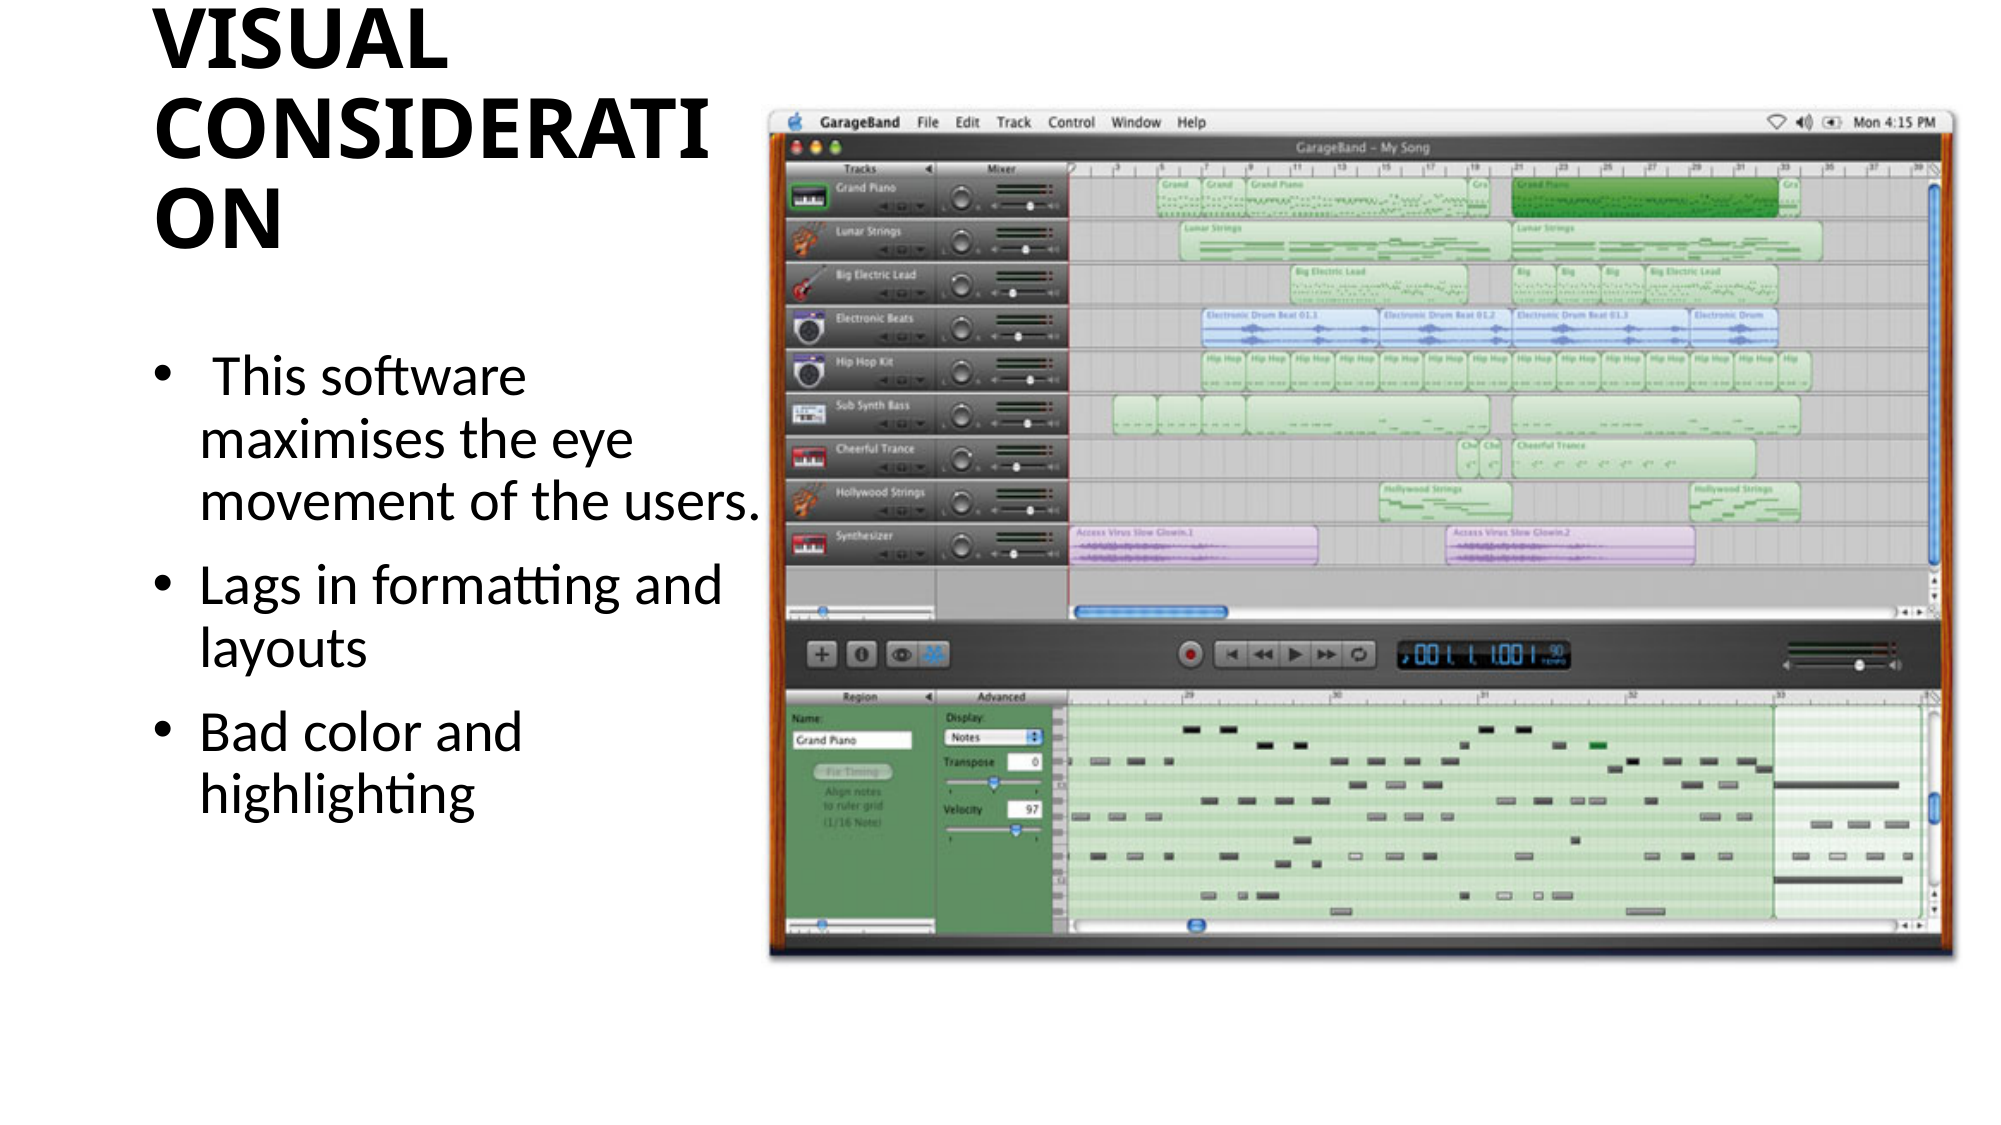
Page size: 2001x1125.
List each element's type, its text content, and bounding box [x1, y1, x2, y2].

title VISUAL CONSIDERATION [137, 104, 761, 275]
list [761, 104, 1963, 969]
list This software maximises the eye movement of the users. Lags in formatting and layouts Bad color and highlighting [137, 337, 761, 963]
